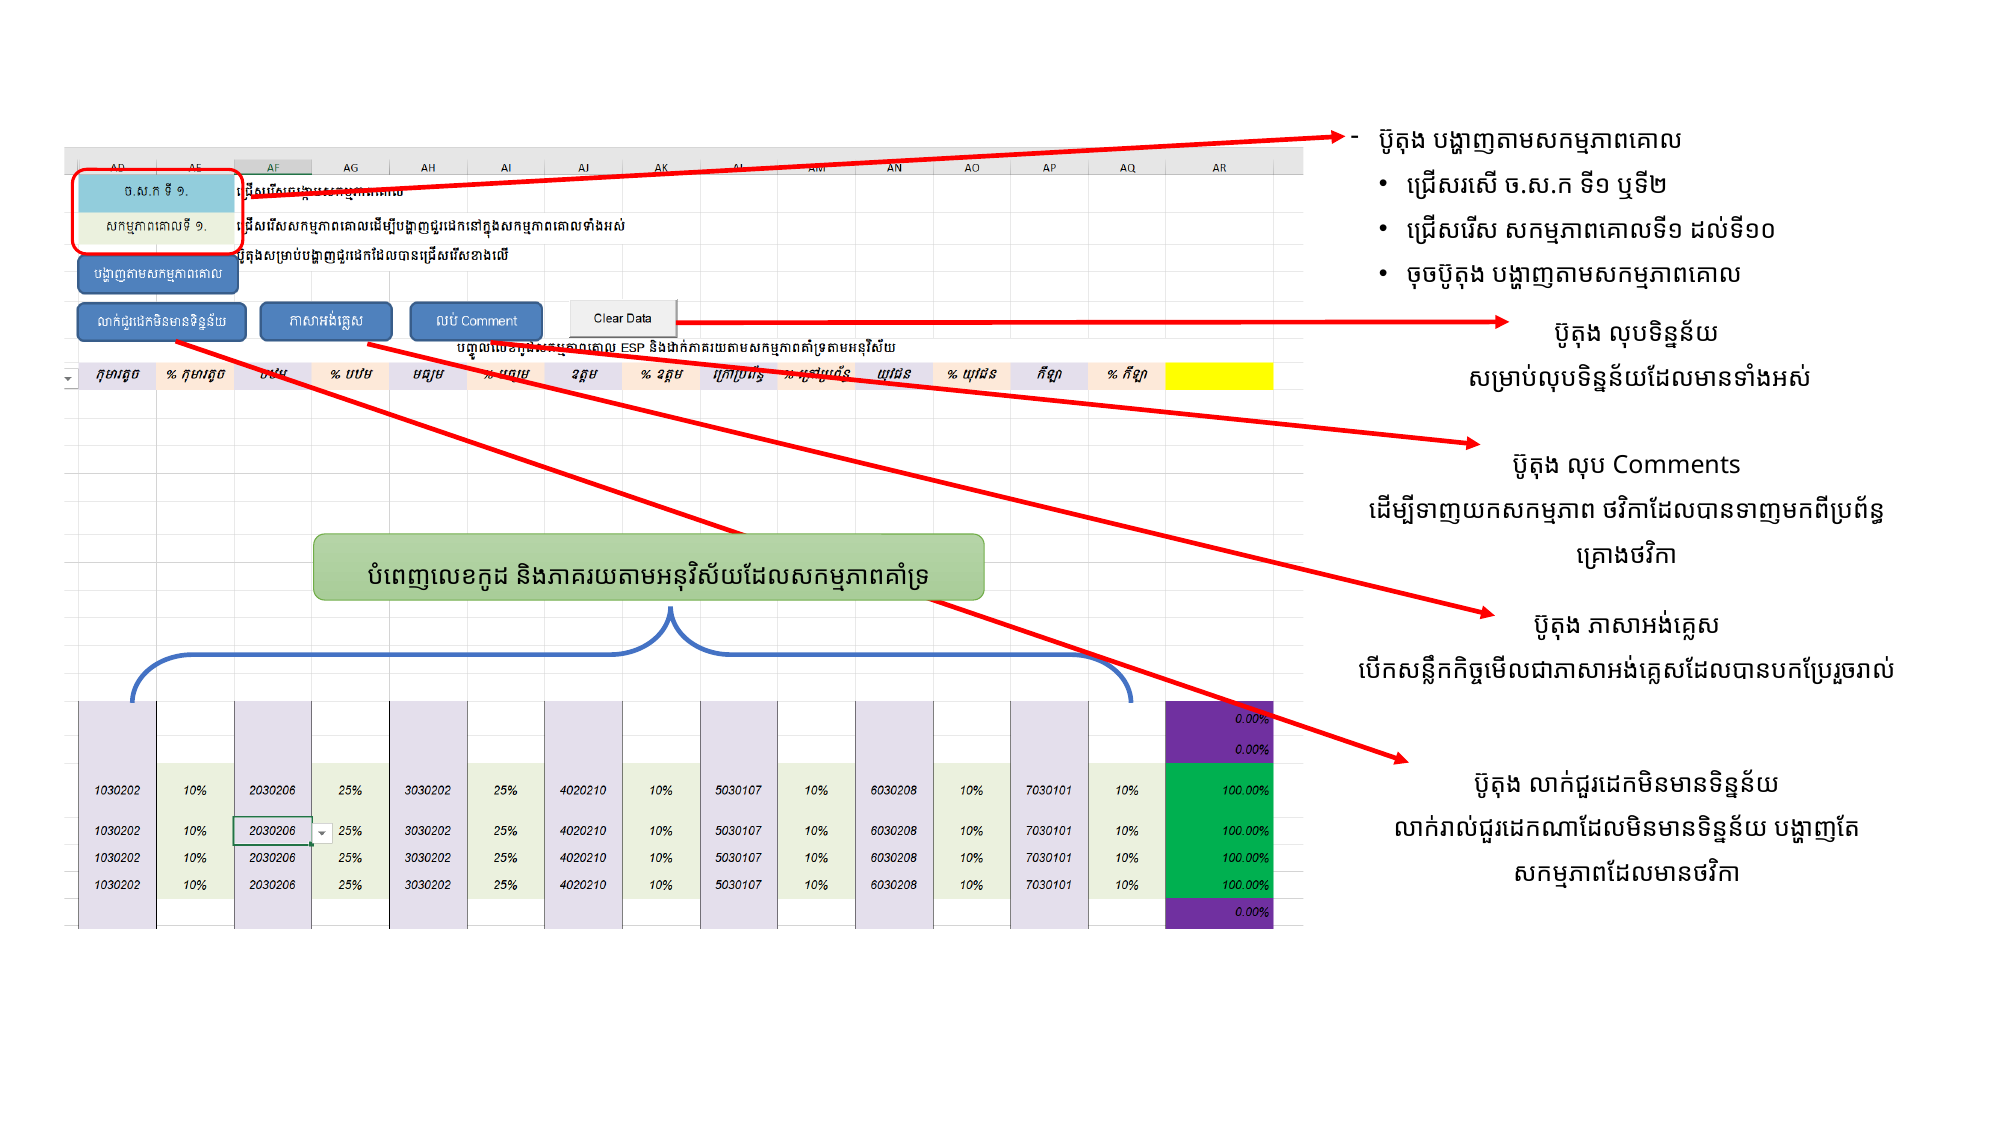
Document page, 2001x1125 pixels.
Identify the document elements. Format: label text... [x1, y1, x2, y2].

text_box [250, 136, 1346, 197]
text_box ប៊ូតុង បង្ហាញតាមសកម្មភាពគោល ជ្រើសរសើ ច.ស.ក ទី១ ឬទី២ ជ្រើសរើស សកម្មភាពគោលទី១ ដល់ទី១០ ចុចប៊ូតុង បង្ហាញតាមសកម្មភាពគោល [1335, 100, 1918, 296]
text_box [175, 341, 1409, 763]
text_box ប៊ូតុង លុប Comments ដើម្បីទាញយកសកម្មភាព ថវិកាដែលបានទាញមកពីប្រព័ន្ធគ្រោងថវិកា [1495, 425, 1918, 576]
text_box ប៊ូតុង​ លាក់ជួរដេកមិនមានទិន្នន័យ លាក់រាល់ជួរដេកណាដែលមិនមានទិន្នន័យ បង្ហាញតែសកម្មភាពដែលមានថវិកា [1335, 744, 1918, 895]
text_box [1409, 343, 1495, 616]
picture [64, 147, 1304, 929]
text_box ប៊ូតុង លុបទិន្នន័យ សម្រាប់លុបទិន្នន័យដែលមានទាំងអស់ [1345, 294, 1928, 399]
text_box ប៊ូតុង ភាសាអង់គ្លេស បើកសន្លឹកកិច្ចមើលជាភាសាអង់គ្លេសដែលបានបកប្រែរួចរាល់ [1409, 586, 1918, 691]
